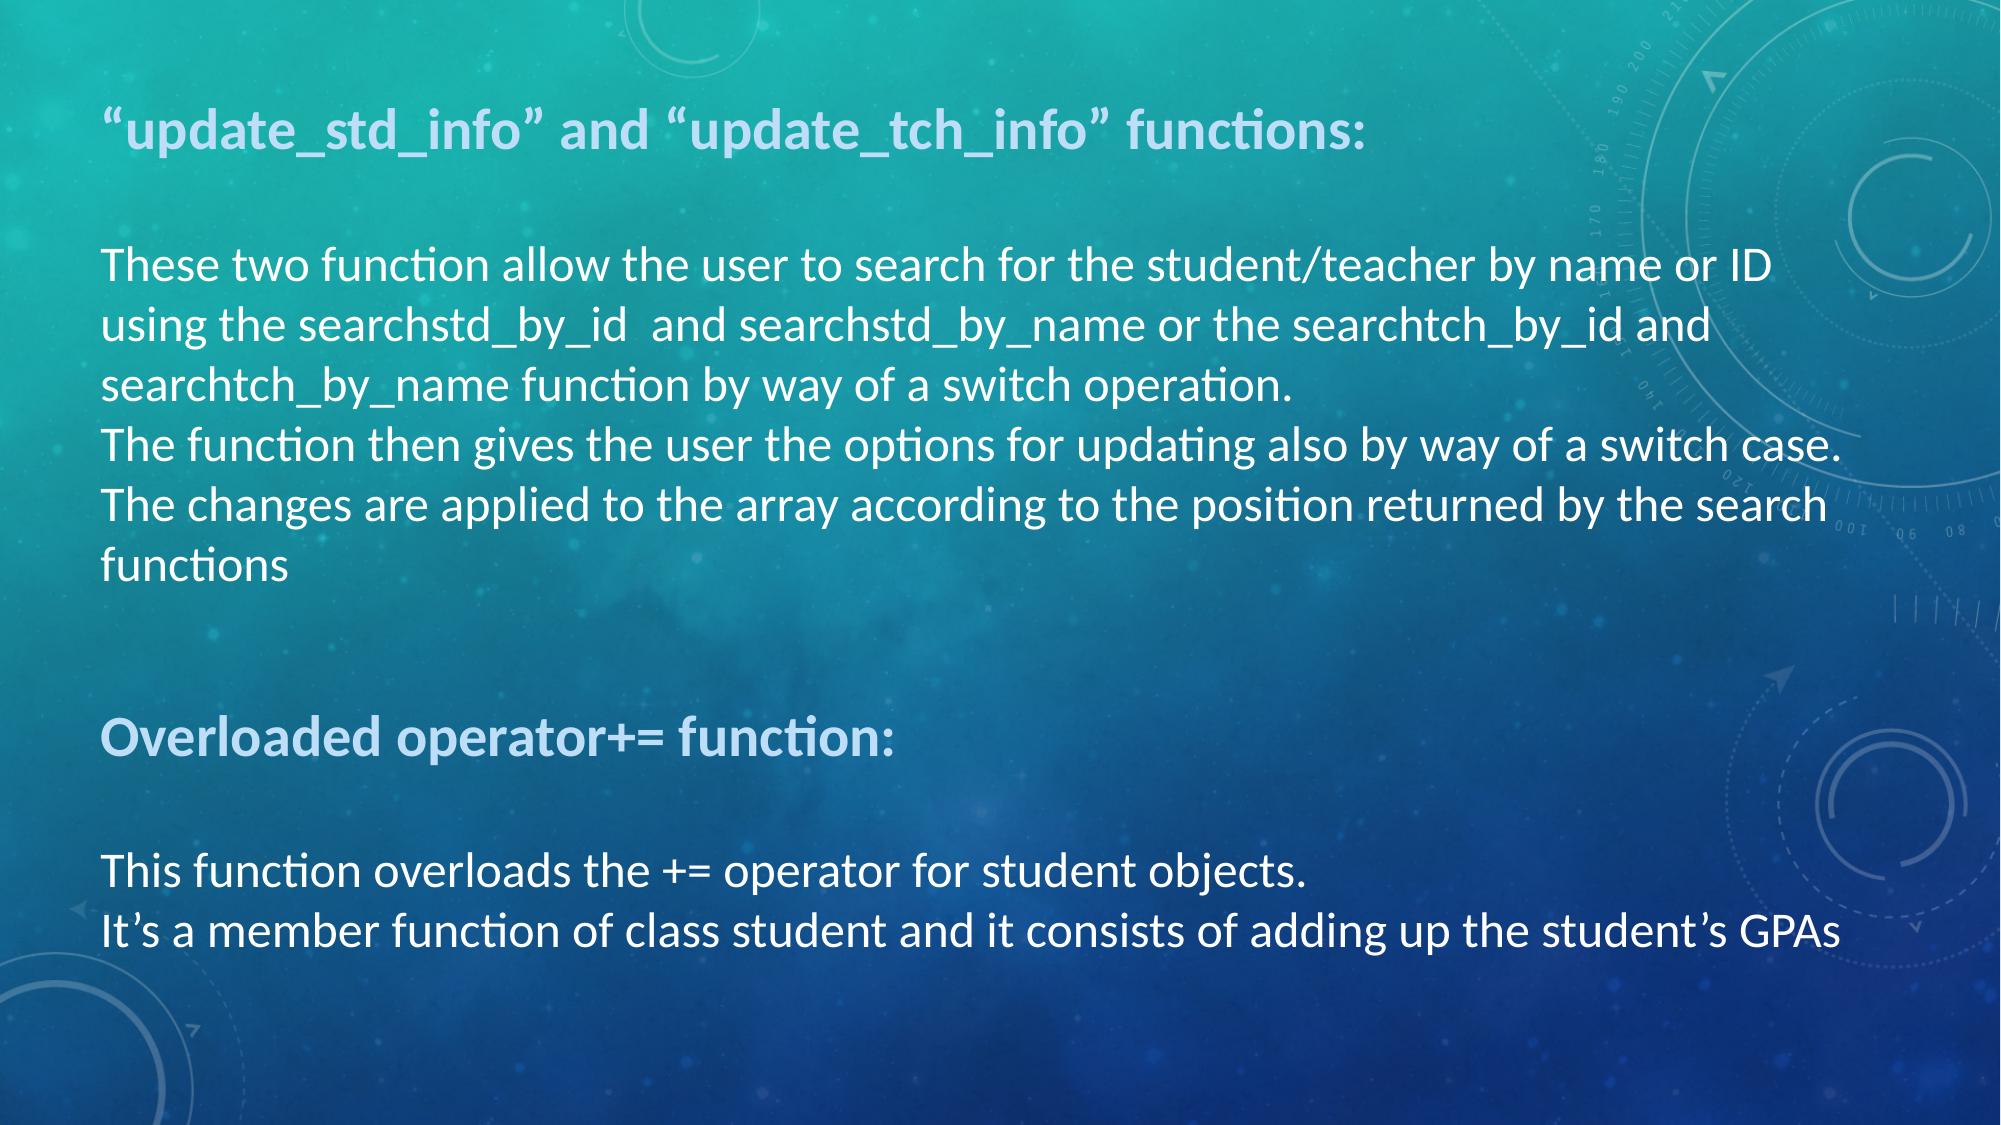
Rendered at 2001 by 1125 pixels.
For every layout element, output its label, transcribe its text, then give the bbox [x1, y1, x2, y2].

picture [0, 0, 2001, 1125]
text_box Overloaded operator+= function: This function overloads the += operator for student objects. It’s a member function of class student and it consists of adding up the student’s GPAs [85, 690, 1888, 966]
text_box “update_std_info” and “update_tch_info” functions: These two function allow the user to search for the student/teacher by name or ID using the searchstd_by_id and searchstd_by_name or the searchtch_by_id and searchtch_by_name function by way of a switch operation. The function then gives the user the options for updating also by way of a switch case. The changes are applied to the array according to the position returned by the search functions [85, 84, 1866, 599]
